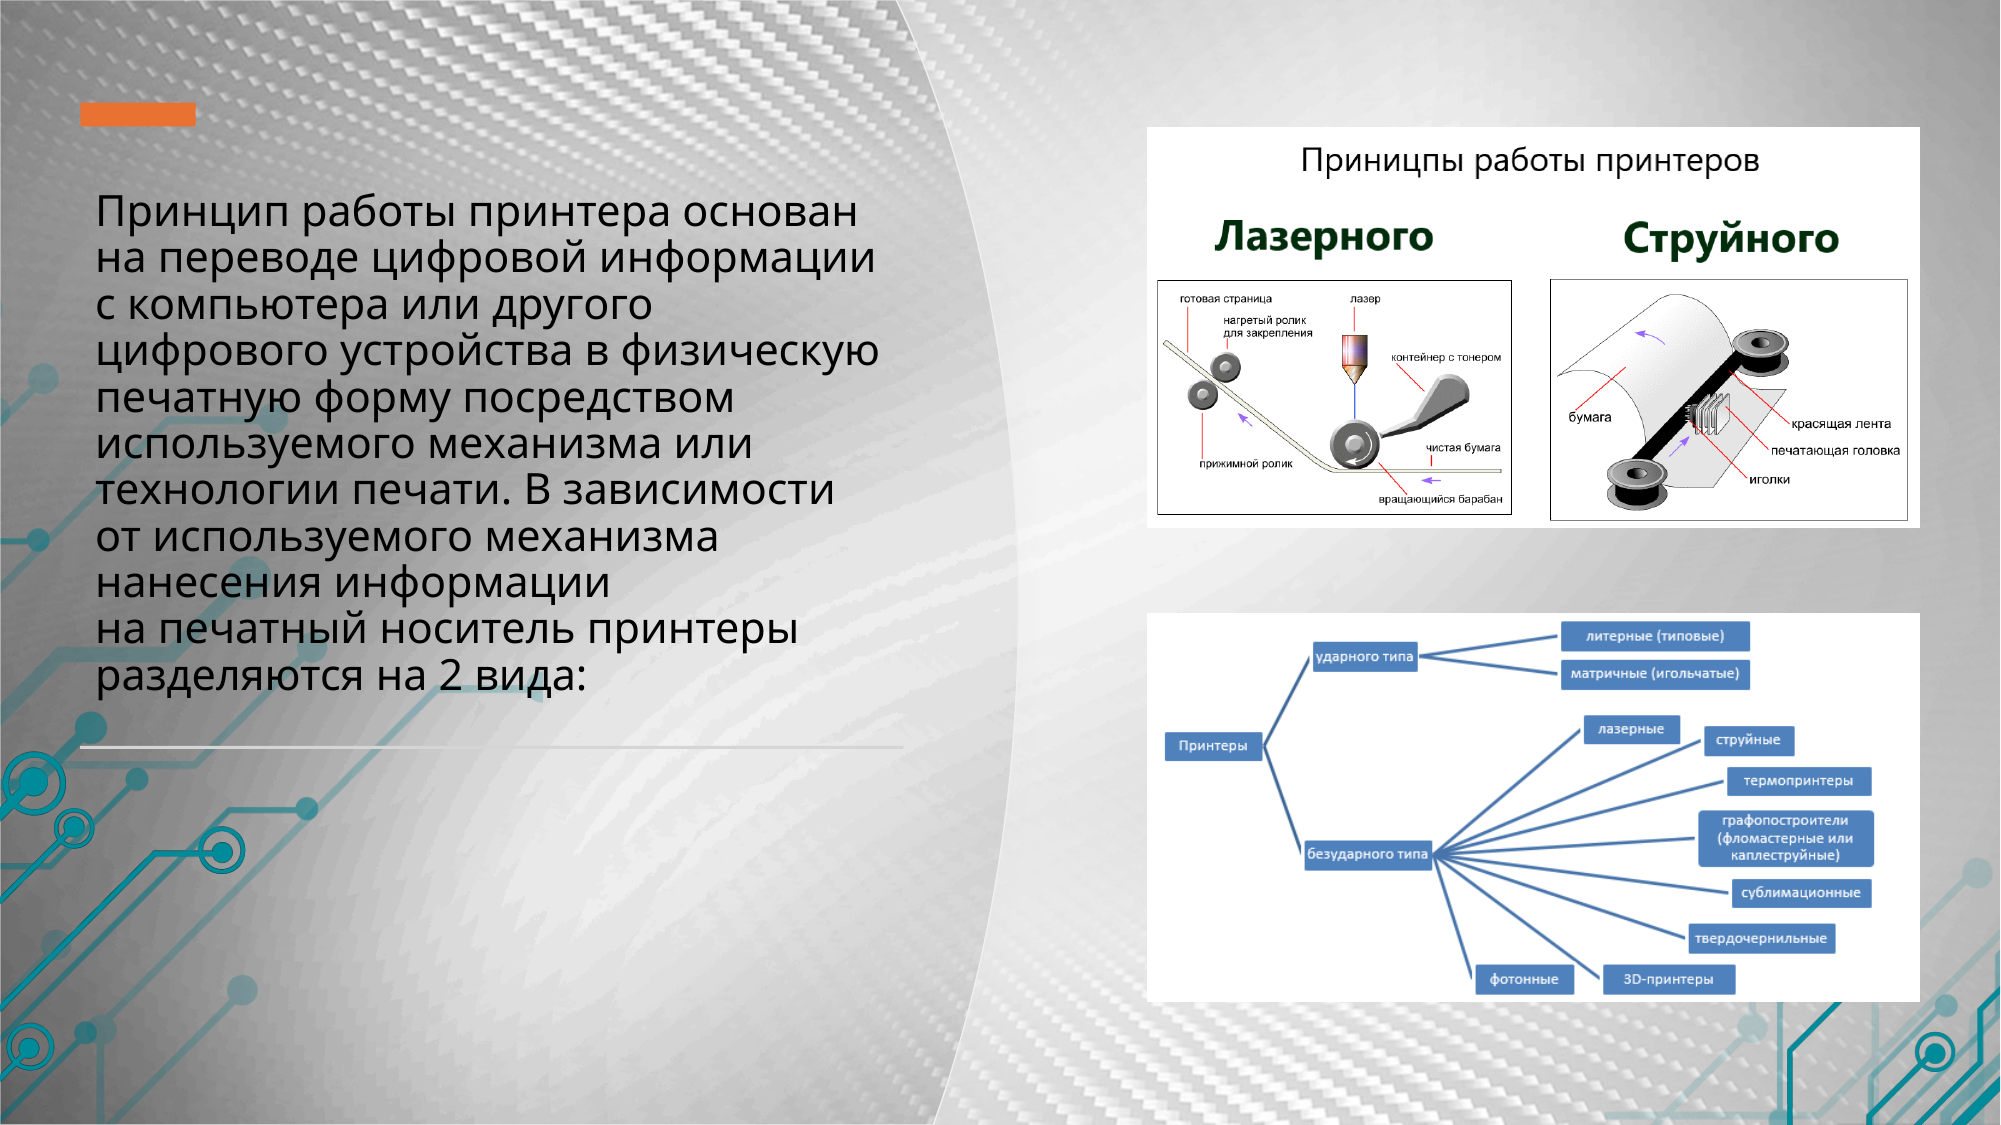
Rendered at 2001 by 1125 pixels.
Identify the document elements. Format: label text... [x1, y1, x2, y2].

text_box [914, 0, 2000, 1125]
text_box [79, 744, 905, 750]
picture [1146, 612, 1921, 1002]
text_box [0, 0, 1020, 1125]
text_box [79, 101, 197, 128]
title Принцип работы принтера основан на переводе цифровой информации с компьютера или другого цифрового устройства в физическую печатную форму посредством используемого механизма или технологии печати. В зависимости от используемого механизма нанесения информации на печатный носитель принтеры разделяются на 2 вида: [80, 181, 904, 707]
picture [1146, 127, 1921, 529]
